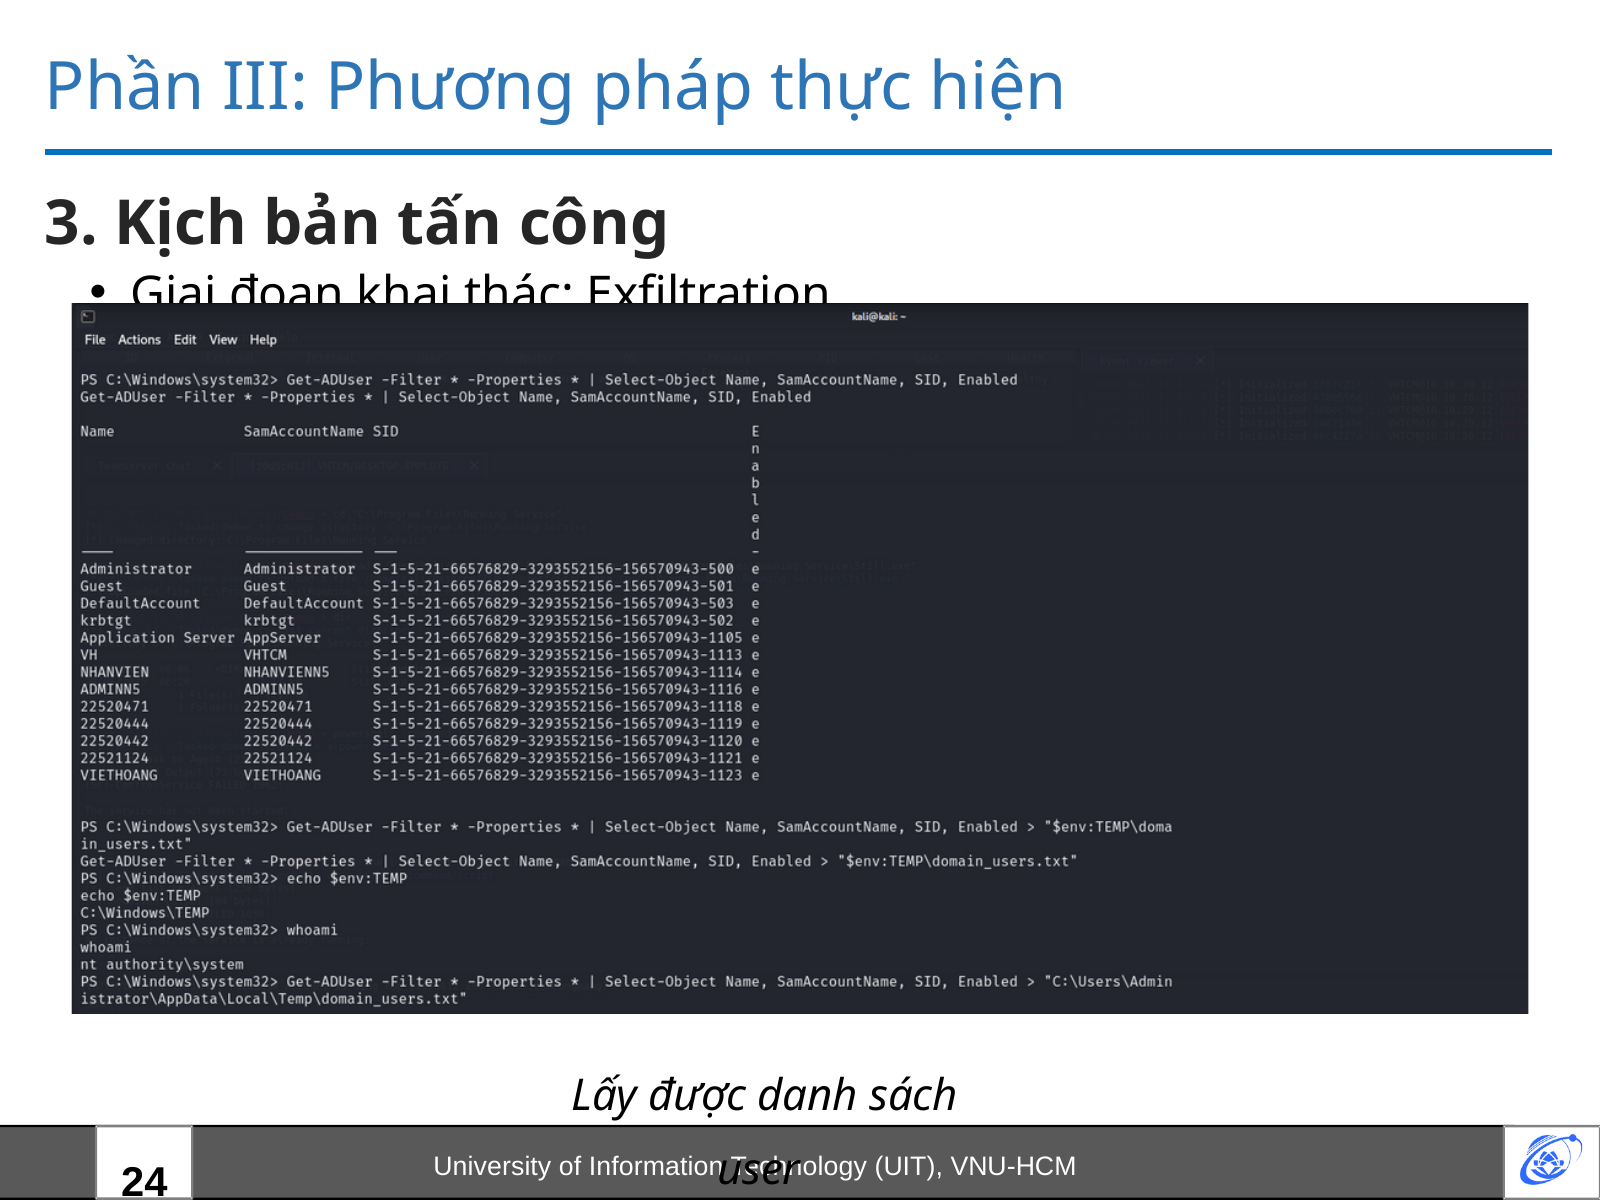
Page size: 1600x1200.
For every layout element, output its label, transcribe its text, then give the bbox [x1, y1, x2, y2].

text_box [71, 303, 1529, 1014]
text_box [1502, 1124, 1600, 1200]
text_box [1515, 1117, 1589, 1123]
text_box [0, 1122, 1516, 1200]
text_box 3. Kịch bản tấn công [44, 176, 698, 257]
text_box Giai đoạn khai thác: Exfiltration [48, 233, 1589, 320]
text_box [94, 1124, 194, 1200]
text_box Lấy được danh sách user [535, 1046, 994, 1121]
text_box Phần III: Phương pháp thực hiện [44, 36, 1452, 123]
